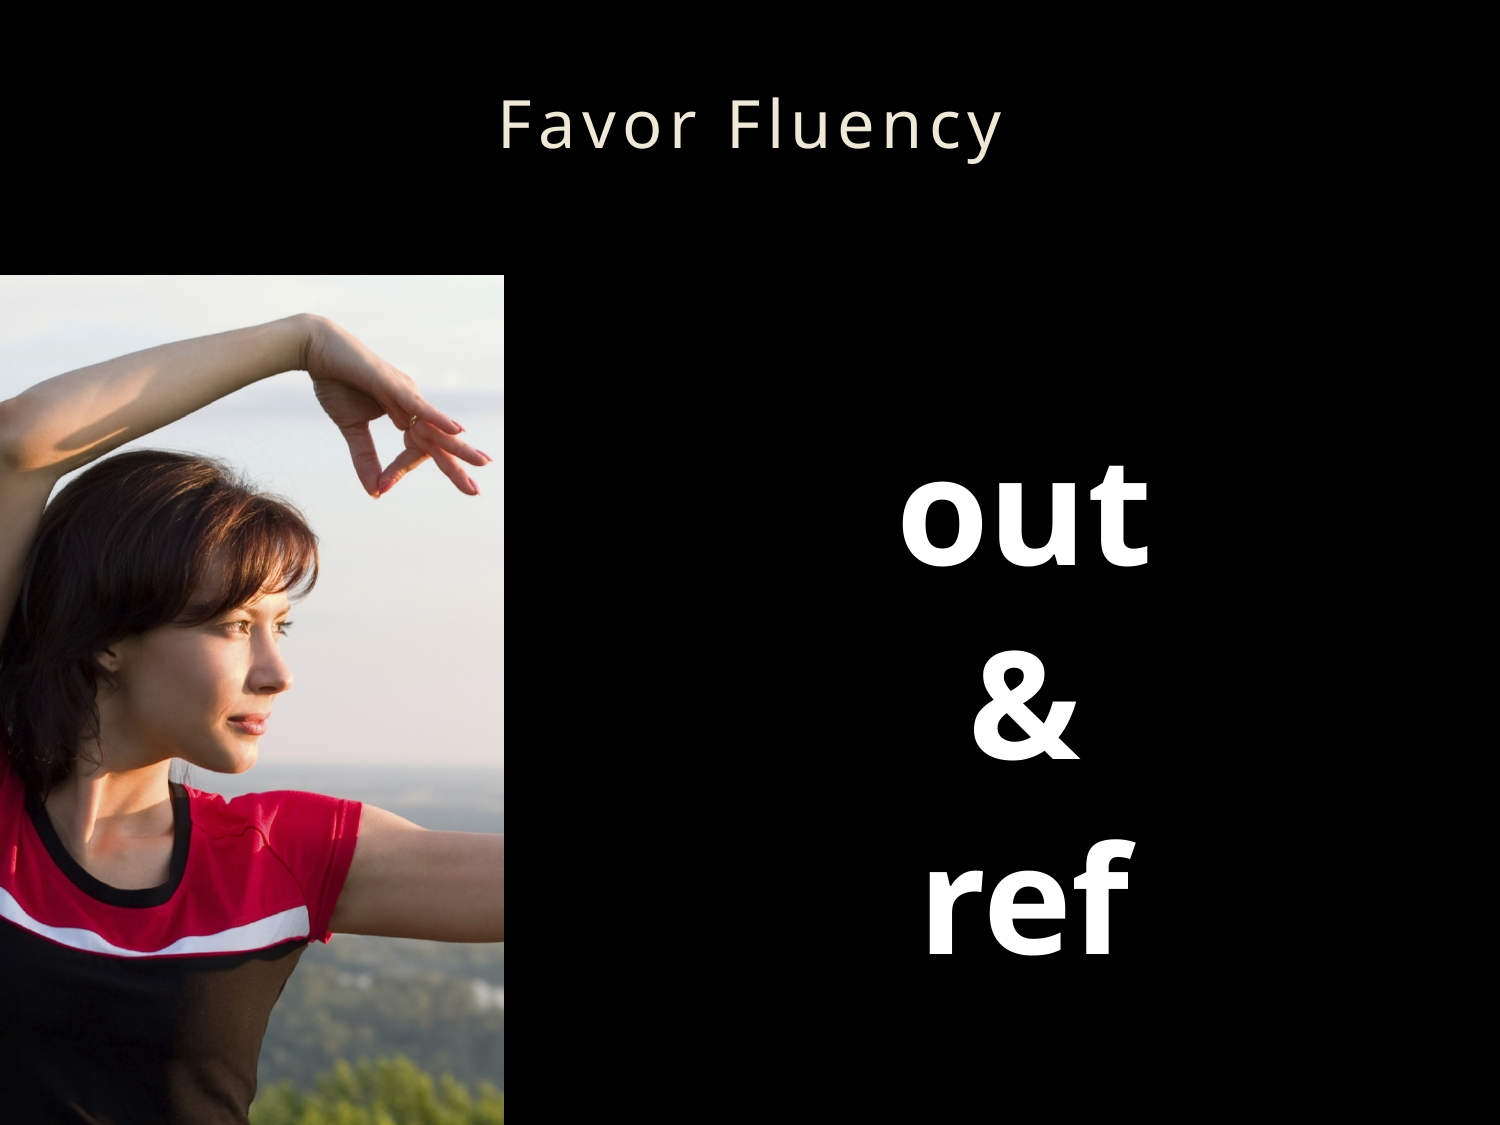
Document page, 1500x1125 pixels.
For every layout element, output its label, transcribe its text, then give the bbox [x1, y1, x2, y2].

picture [0, 275, 505, 1125]
title Favor Fluency [0, 75, 1500, 238]
text_box out & ref [599, 275, 1438, 1125]
